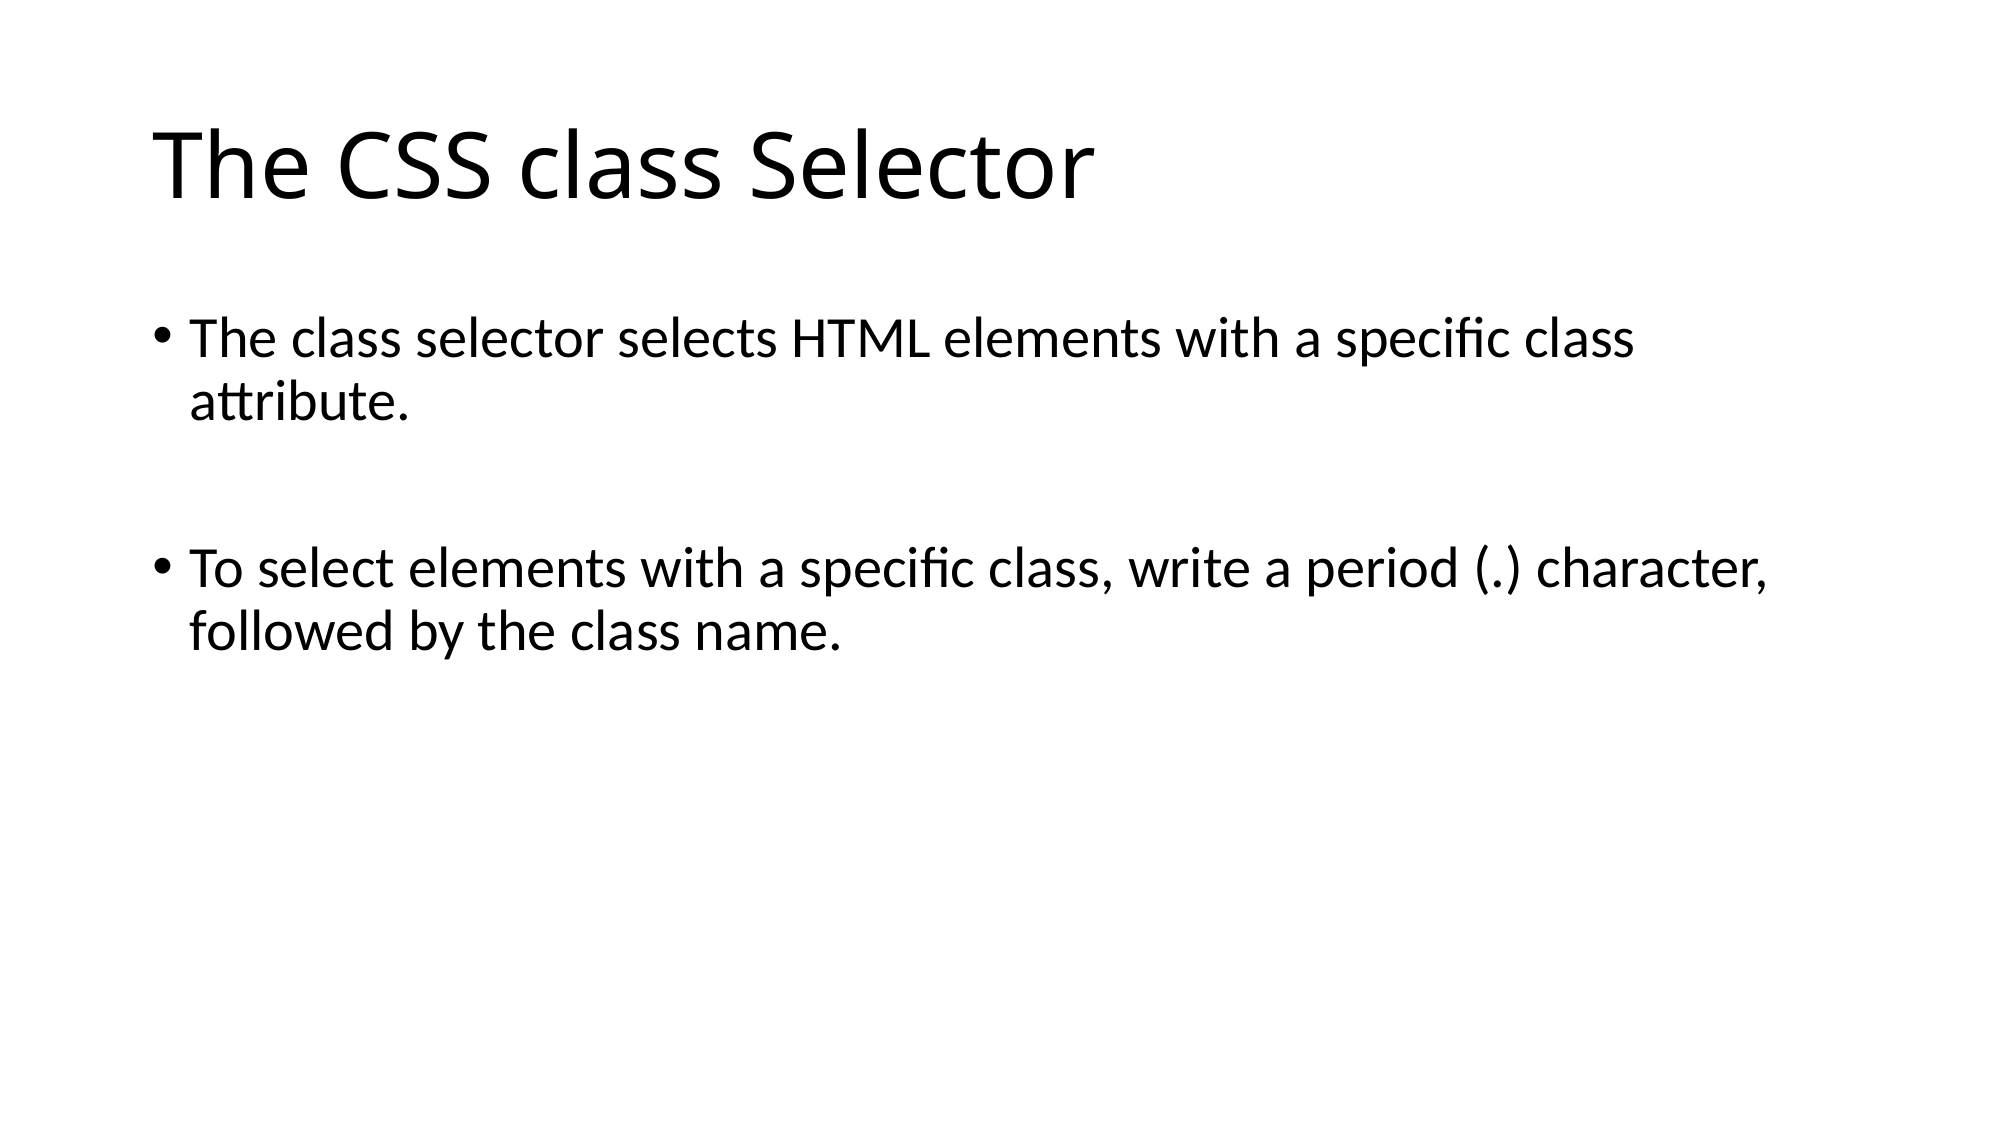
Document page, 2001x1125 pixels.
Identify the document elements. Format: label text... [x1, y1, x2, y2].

title The CSS class Selector [137, 59, 1863, 278]
list The class selector selects HTML elements with a specific class attribute. To select elements with a specific class, write a period (.) character, followed by the class name. [137, 299, 1863, 1014]
